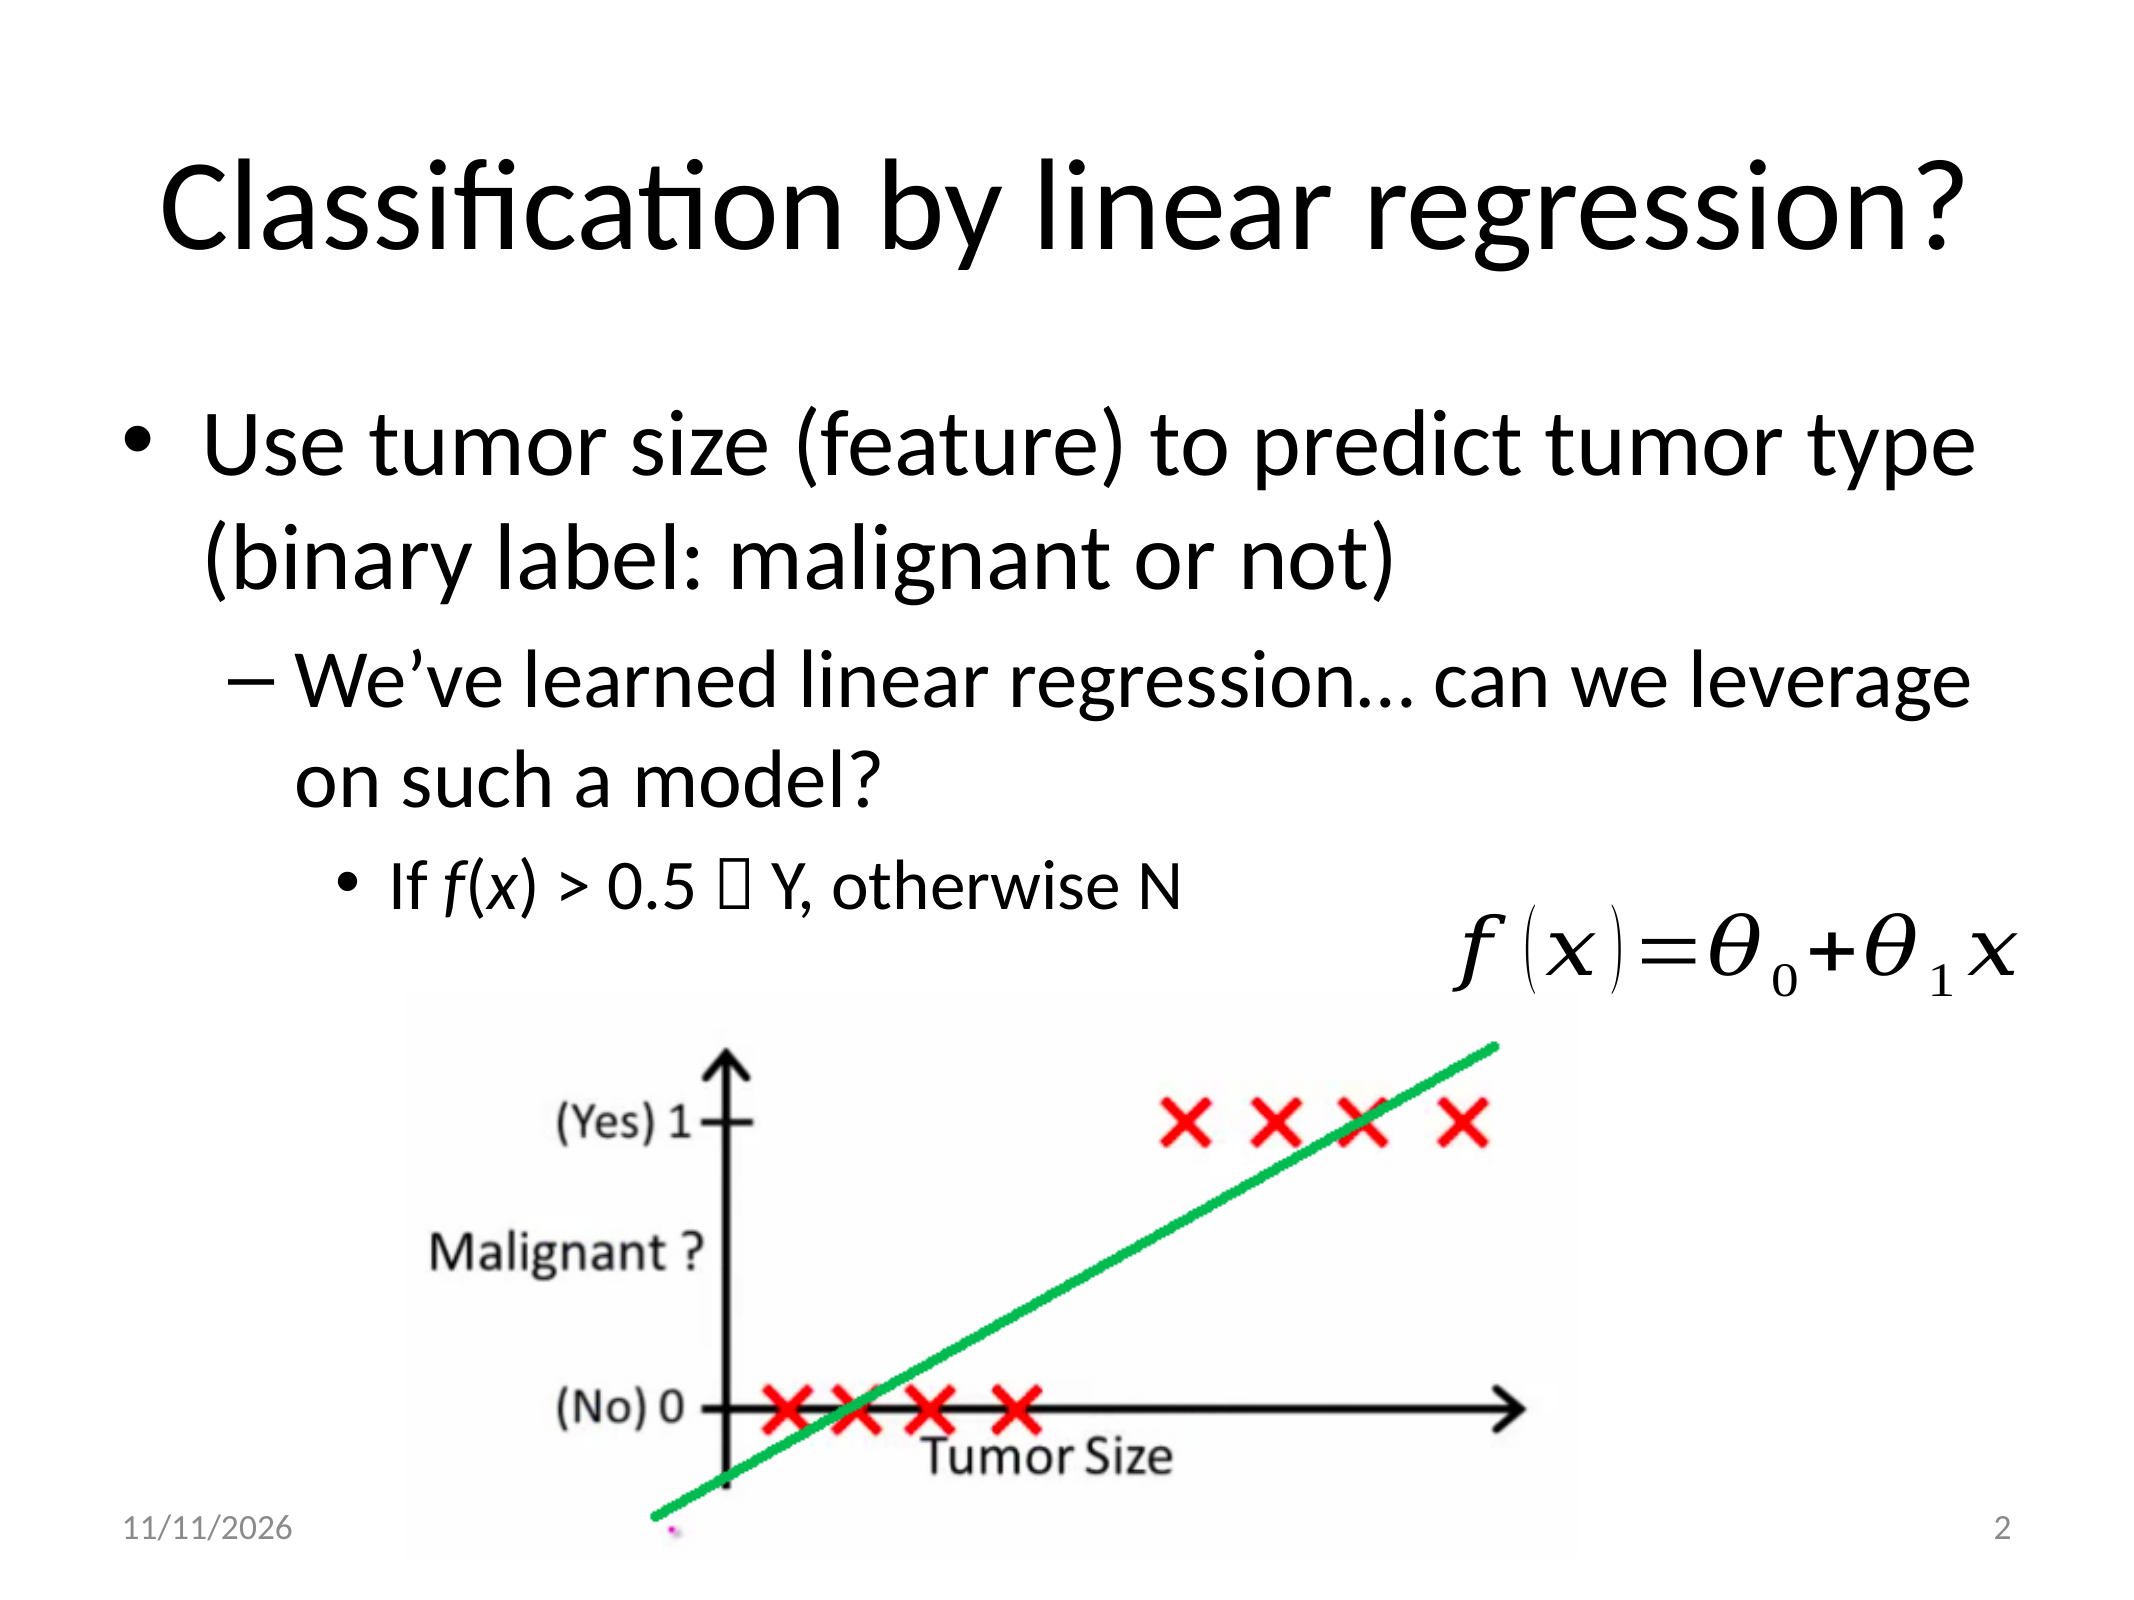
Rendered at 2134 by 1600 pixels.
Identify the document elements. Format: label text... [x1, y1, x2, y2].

title Classification by linear regression? [106, 64, 2027, 331]
list Use tumor size (feature) to predict tumor type (binary label: malignant or not) We’ve learned linear regression… can we leverage on such a model? If f(x) > 0.5  Y, otherwise N [106, 373, 2027, 1430]
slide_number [106, 1482, 401, 1569]
picture [405, 992, 1579, 1566]
slide_number 2 [1582, 1482, 2027, 1569]
